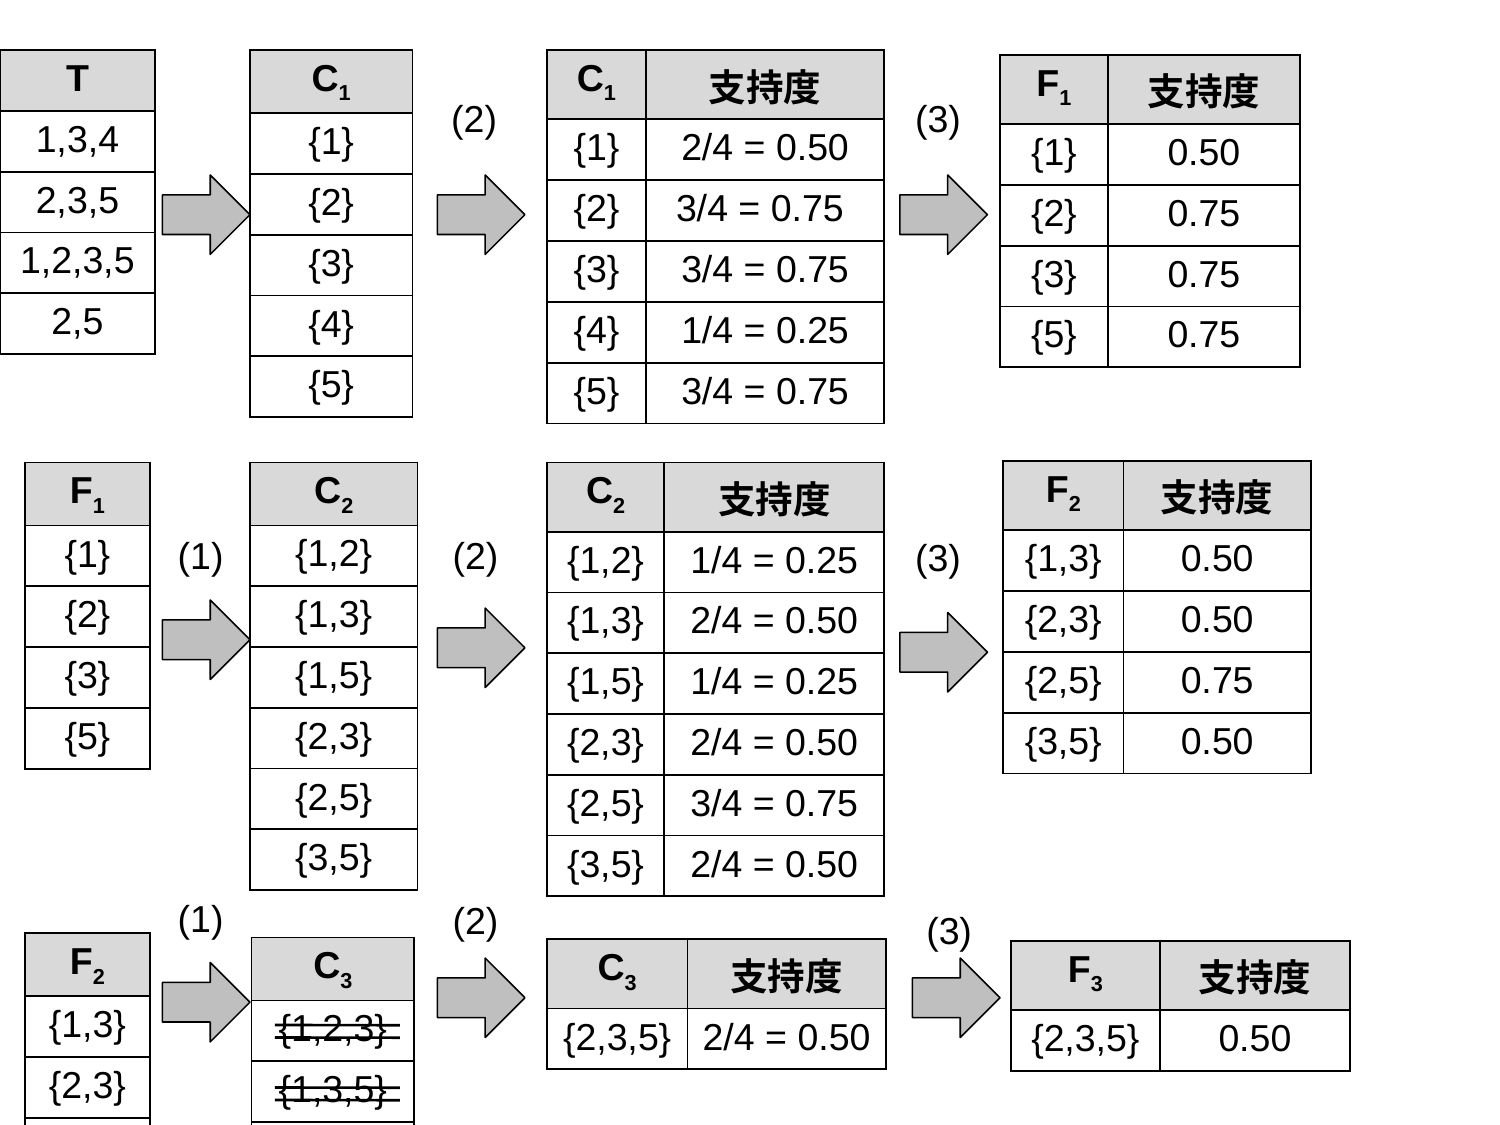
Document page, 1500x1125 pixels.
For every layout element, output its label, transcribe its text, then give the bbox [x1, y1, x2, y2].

table_cell {1,5} [548, 654, 663, 713]
table_cell {2,5} [26, 1119, 149, 1125]
text_box [162, 600, 250, 680]
table_cell {2} [251, 175, 412, 234]
table_header 支持度 [688, 940, 885, 1008]
table_cell {5} [26, 709, 149, 768]
text_box [437, 608, 525, 688]
table_cell 2/4 = 0.50 [665, 715, 883, 774]
table_cell {3} [1001, 247, 1107, 306]
table_header 支持度 [647, 51, 883, 118]
text_box [437, 174, 525, 255]
text_box [437, 958, 525, 1038]
table_cell {3,5} [1004, 714, 1123, 773]
table_cell 0.50 [1161, 1011, 1349, 1070]
table_header F2 [26, 934, 149, 995]
table_cell {1,3,5} [252, 1062, 413, 1121]
table_cell 0.50 [1124, 714, 1310, 773]
table_cell 0.50 [1109, 125, 1299, 184]
table_cell 1/4 = 0.25 [665, 654, 883, 713]
table_cell {2} [26, 587, 149, 646]
table_cell {3} [251, 236, 412, 295]
table_cell 1/4 = 0.25 [665, 533, 883, 592]
table_cell 3/4 = 0.75 [647, 181, 883, 240]
table_cell {5} [548, 364, 645, 423]
table_cell 3/4 = 0.75 [665, 776, 883, 835]
text_box [899, 174, 988, 255]
table_cell {1,2} [251, 526, 417, 585]
table_cell 2,3,5 [1, 173, 154, 232]
text_box [899, 612, 988, 692]
table_cell {2,5} [251, 769, 417, 828]
table_cell {1,3} [548, 593, 663, 652]
table_cell {5} [1001, 307, 1107, 366]
table_cell {2,3} [1004, 592, 1123, 651]
table_cell 1/4 = 0.25 [647, 303, 883, 362]
table_header 支持度 [1124, 462, 1310, 529]
table_cell {2,3} [548, 715, 663, 774]
table_cell {3,5} [251, 830, 417, 889]
table_cell {1,3} [251, 587, 417, 646]
table_cell {1} [1001, 125, 1107, 184]
table_cell {1} [251, 114, 412, 173]
table_header C3 [548, 940, 687, 1008]
table_cell {2,5} [548, 776, 663, 835]
table_cell 2/4 = 0.50 [647, 120, 883, 179]
table_header C1 [548, 51, 645, 118]
text_box (2) [437, 889, 514, 949]
table_cell 0.50 [1124, 592, 1310, 651]
table_cell {4} [251, 296, 412, 355]
table_header C3 [252, 938, 413, 1000]
text_box [162, 174, 250, 255]
table_cell {1,3} [26, 997, 149, 1056]
table_cell 0.75 [1109, 186, 1299, 245]
text_box [912, 960, 1000, 1038]
text_box [162, 962, 250, 1042]
table_header C1 [251, 51, 412, 112]
table_cell {4} [548, 303, 645, 362]
table_header 支持度 [1161, 942, 1349, 1009]
text_box (3) [900, 526, 976, 587]
table_header F1 [26, 463, 149, 525]
table_cell {1} [548, 120, 645, 179]
table_cell {1,2,3} [252, 1001, 413, 1060]
table_header F2 [1004, 462, 1123, 529]
table_cell {2} [1001, 186, 1107, 245]
table_cell {2,5} [1004, 653, 1123, 712]
table_header F3 [1012, 942, 1159, 1009]
table_cell {3,5} [548, 836, 663, 895]
text_box (3) [900, 87, 976, 148]
table_cell {2,3} [251, 709, 417, 768]
table_cell 0.75 [1124, 653, 1310, 712]
table_cell 3/4 = 0.75 [647, 242, 883, 301]
text_box (2) [436, 87, 512, 148]
table_header F1 [1001, 56, 1107, 123]
table_cell 0.75 [1109, 247, 1299, 306]
table_cell 0.75 [1109, 307, 1299, 366]
table_header C2 [251, 463, 417, 525]
table_cell 2/4 = 0.50 [665, 593, 883, 652]
text_box (3) [911, 899, 987, 960]
table_header 支持度 [1109, 56, 1299, 123]
table_cell 2,5 [1, 294, 154, 353]
table_cell {1,3} [1004, 531, 1123, 590]
table_cell {2,3,5} [548, 1009, 687, 1068]
table_cell {1,5} [251, 648, 417, 707]
text_box (1) [162, 887, 239, 948]
text_box (2) [437, 524, 514, 585]
table_cell 2/4 = 0.50 [688, 1009, 885, 1068]
table_cell {3} [548, 242, 645, 301]
table_header 支持度 [665, 463, 883, 531]
table_header T [1, 51, 154, 110]
table_cell {3} [26, 648, 149, 707]
table_cell 0.50 [1124, 531, 1310, 590]
text_box (1) [162, 524, 239, 585]
table_cell {2,3,5} [1012, 1011, 1159, 1070]
table_header C2 [548, 463, 663, 531]
table_cell 3/4 = 0.75 [647, 364, 883, 423]
table_cell {1} [26, 526, 149, 585]
table_cell 2/4 = 0.50 [665, 836, 883, 895]
table_cell {5} [251, 357, 412, 416]
table_cell 1,2,3,5 [1, 233, 154, 292]
table_cell {2} [548, 181, 645, 240]
table_cell {2,3} [26, 1058, 149, 1117]
table_cell {1,2} [548, 533, 663, 592]
table_cell 1,3,4 [1, 112, 154, 171]
